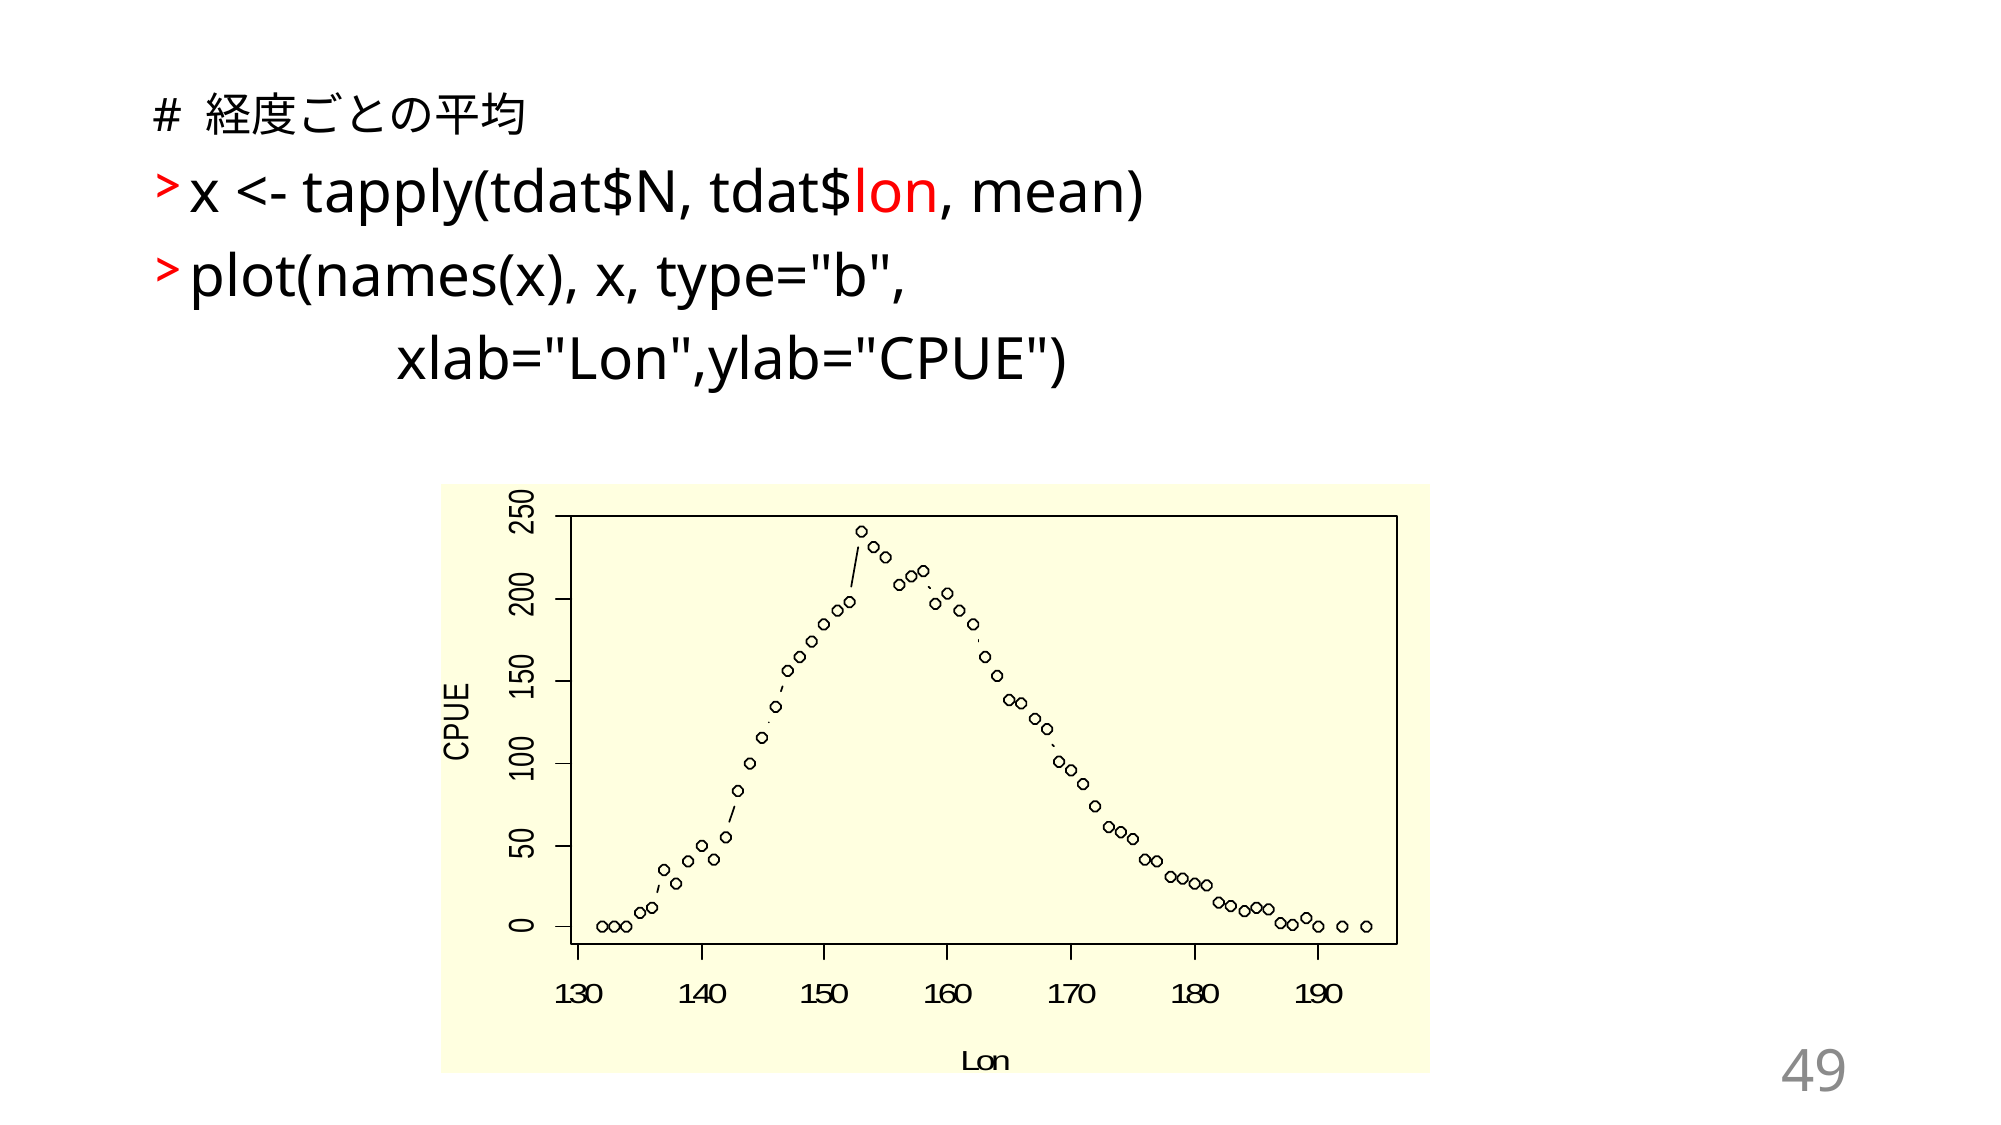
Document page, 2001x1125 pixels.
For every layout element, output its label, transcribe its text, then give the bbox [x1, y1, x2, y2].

slide_number 49 [1412, 1042, 1863, 1103]
picture [440, 483, 1430, 1073]
list # 経度ごとの平均 x <- tapply(tdat$N, tdat$lon, mean) plot(names(x), x, type="b", xlab="Lon",ylab="CPUE") [137, 83, 1863, 1014]
